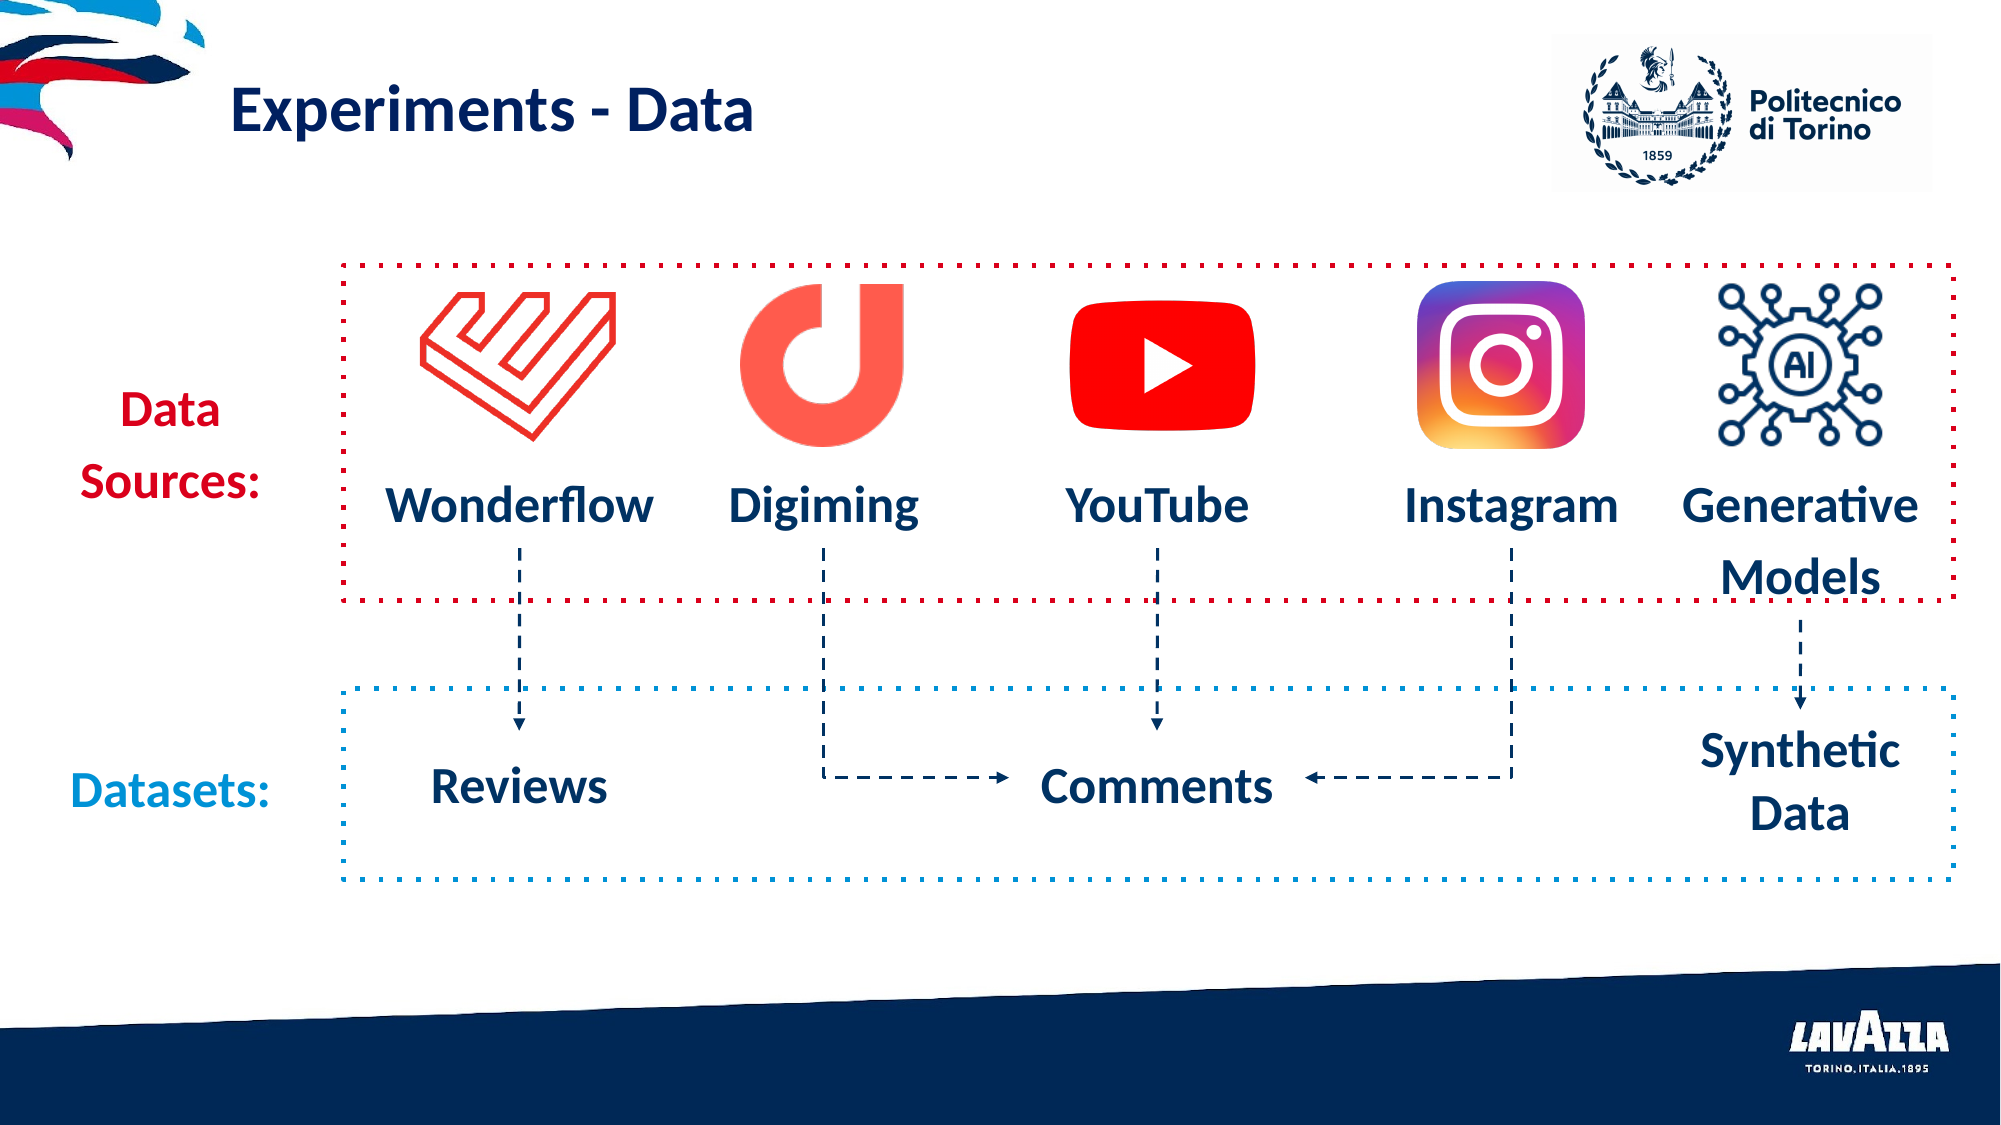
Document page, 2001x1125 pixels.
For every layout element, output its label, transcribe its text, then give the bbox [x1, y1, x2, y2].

text_box Datasets: [46, 730, 295, 833]
text_box [343, 265, 1954, 601]
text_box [343, 281, 1942, 613]
picture [0, 0, 2001, 1125]
text_box Reviews [395, 730, 644, 825]
text_box [343, 688, 1954, 880]
text_box Experiments - Data [226, 76, 1546, 148]
text_box Comments [1009, 730, 1306, 825]
text_box Data Sources: [51, 350, 290, 524]
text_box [797, 624, 1036, 752]
text_box Synthetic Data [1647, 709, 1954, 846]
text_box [1289, 624, 1528, 763]
